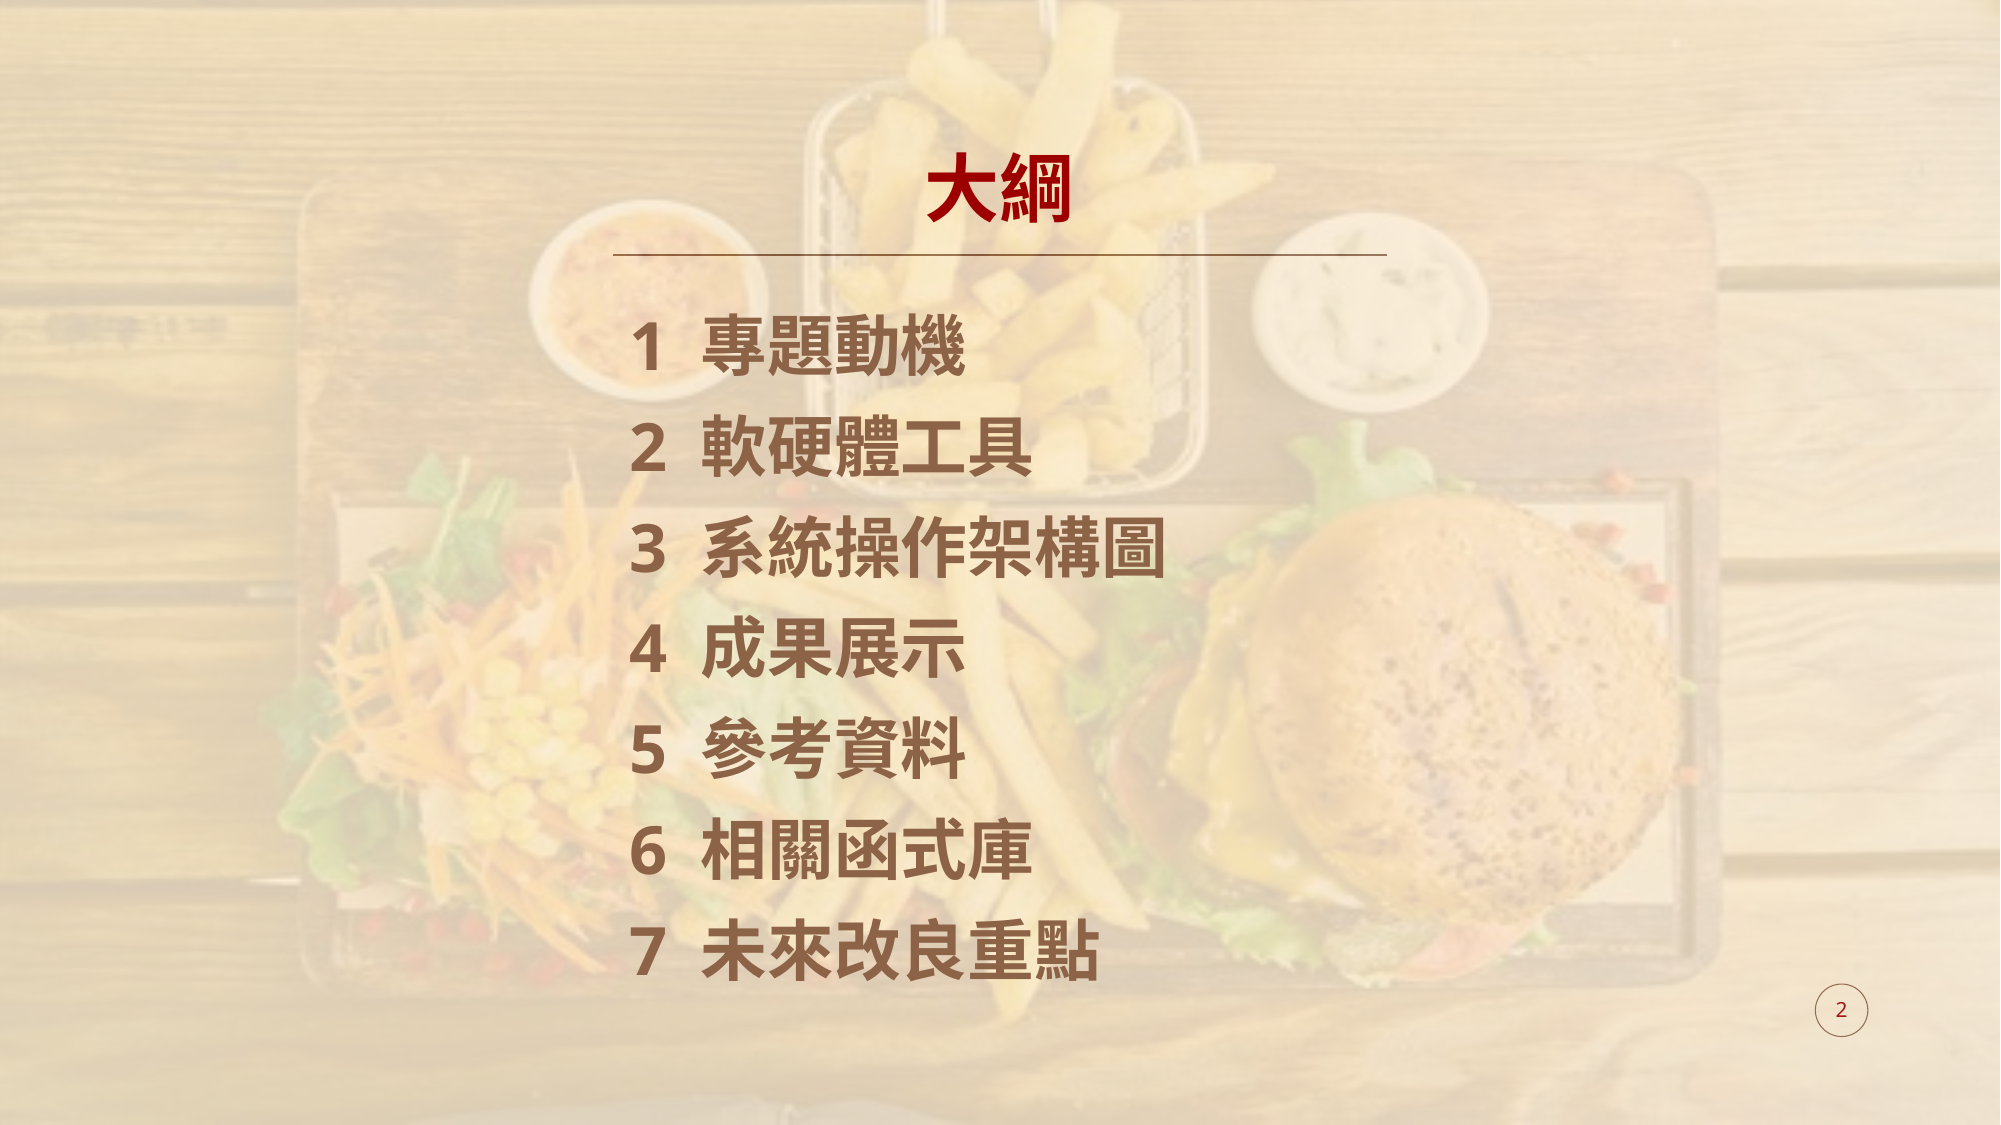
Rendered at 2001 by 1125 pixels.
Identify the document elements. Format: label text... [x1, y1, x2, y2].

slide_number 2 [1811, 980, 1872, 1041]
list 1 專題動機 2 軟硬體工具 3 系統操作架構圖 4 成果展示 5 參考資料 6 相關函式庫 7 未來改良重點 [614, 296, 1417, 1041]
text_box [0, 0, 2000, 1125]
title 大綱 [137, 124, 1863, 240]
